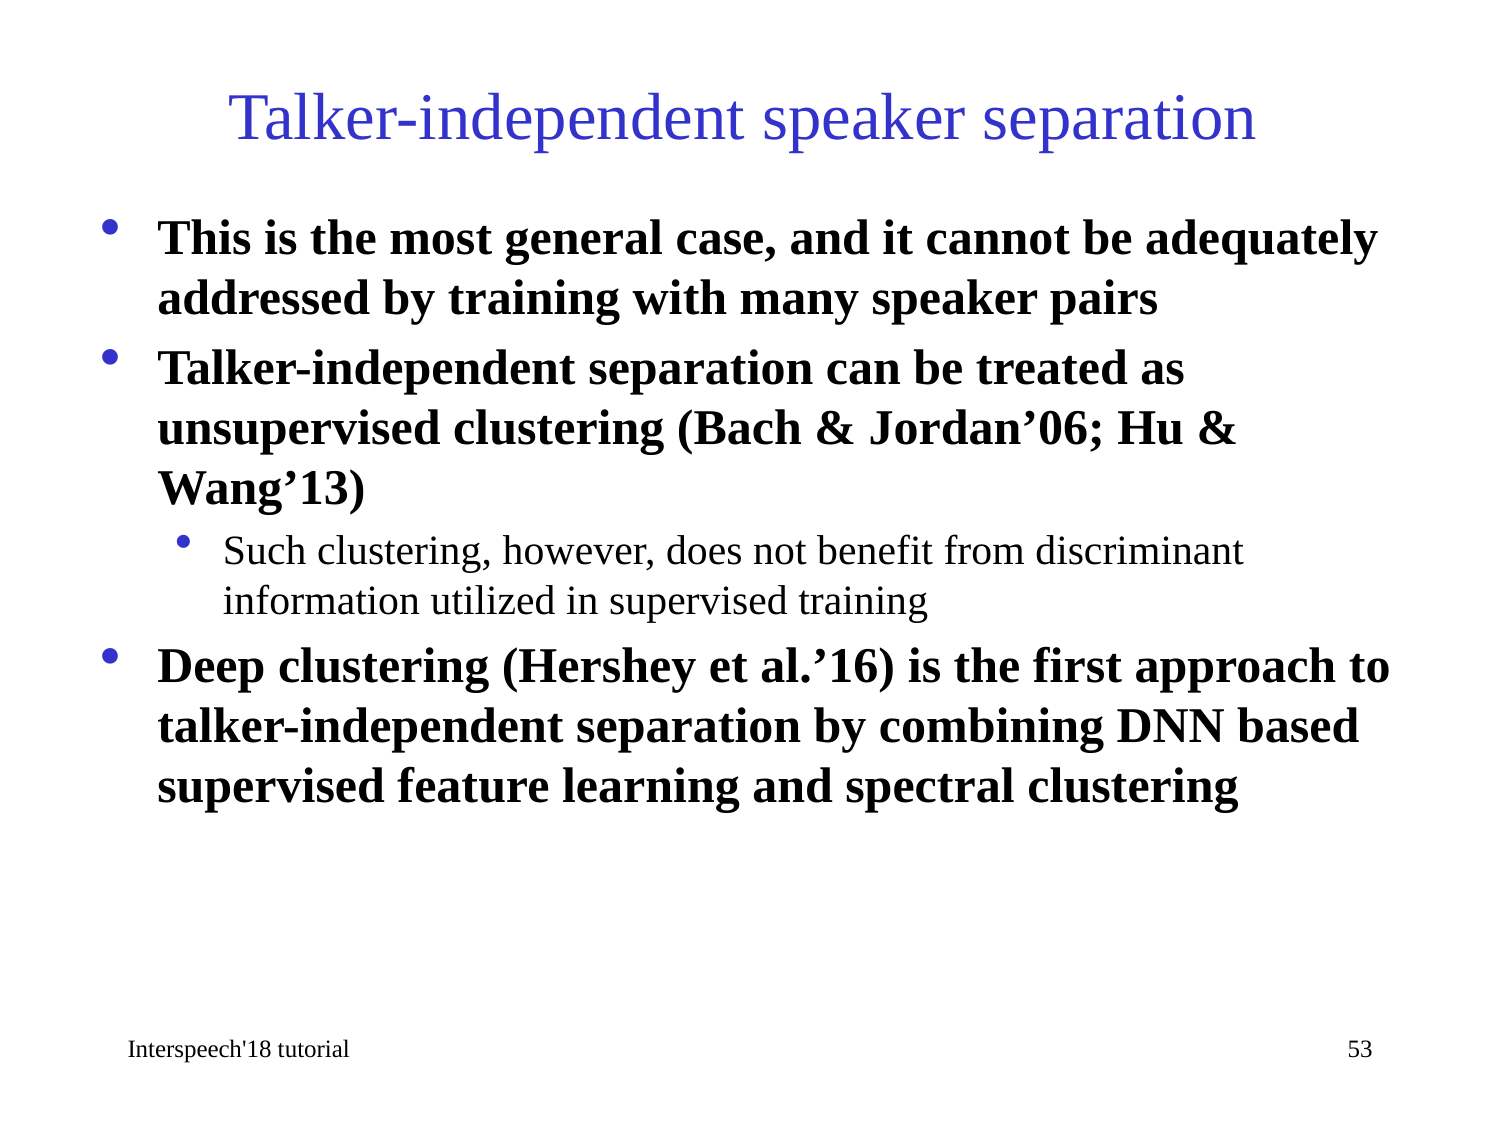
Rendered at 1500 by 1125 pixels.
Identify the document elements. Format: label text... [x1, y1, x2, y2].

slide_number Interspeech'18 tutorial [112, 1024, 426, 1101]
list This is the most general case, and it cannot be adequately addressed by training with many speaker pairs Talker-independent separation can be treated as unsupervised clustering (Bach & Jordan’06; Hu & Wang’13) Such clustering, however, does not benefit from discriminant information utilized in supervised training Deep clustering (Hershey et al.’16) is the first approach to talker-independent separation by combining DNN based supervised feature learning and spectral clustering [85, 196, 1414, 952]
title Talker-independent speaker separation [87, 62, 1400, 163]
slide_number 53 [1074, 1024, 1388, 1101]
